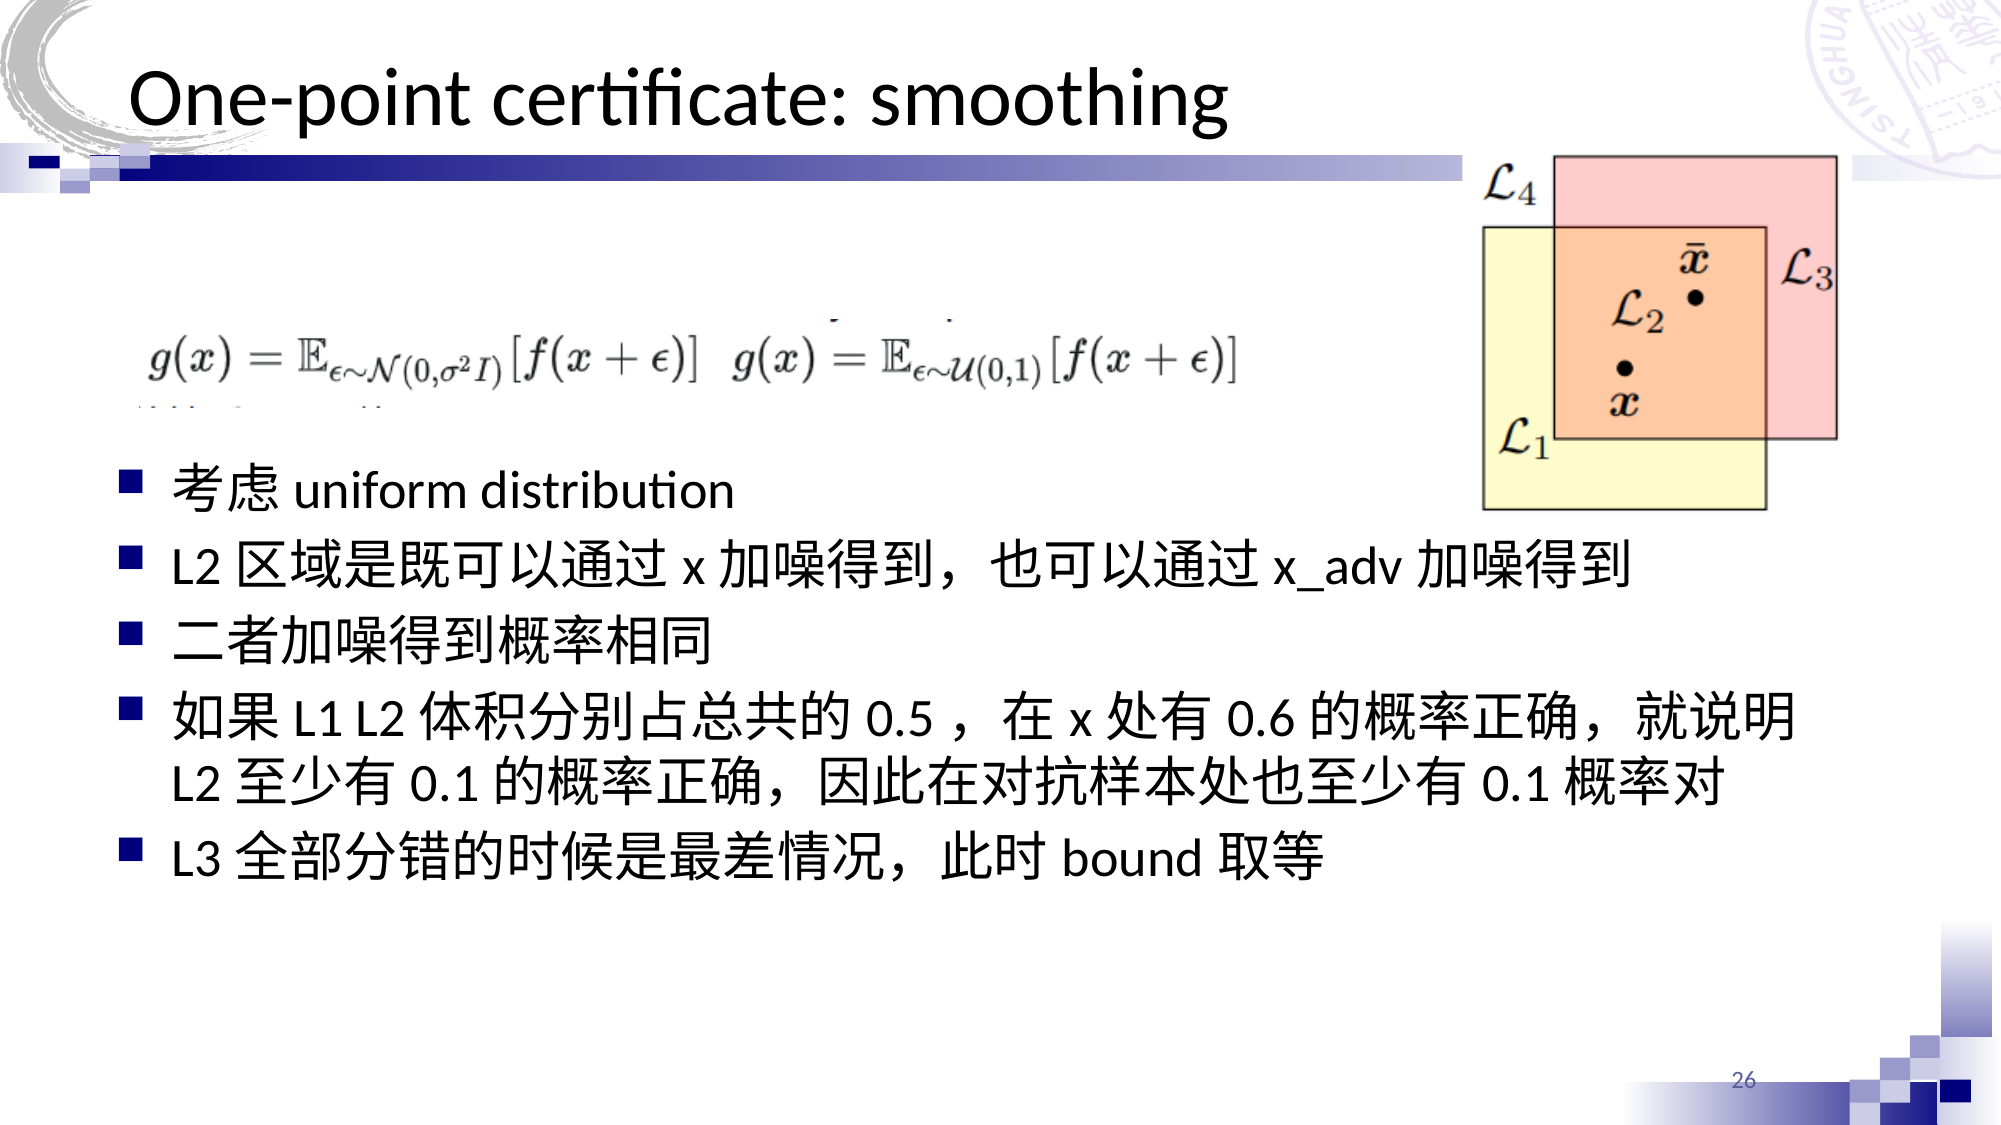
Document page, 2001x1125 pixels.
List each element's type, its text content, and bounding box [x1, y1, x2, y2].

picture [725, 318, 1242, 396]
picture [0, 0, 113, 168]
picture [139, 307, 712, 408]
picture [1461, 137, 1853, 540]
title One-point certificate: smoothing [113, 0, 1839, 201]
list 考虑uniform distribution L2区域是既可以通过x加噪得到，也可以通过x_adv加噪得到 二者加噪得到概率相同 如果L1 L2体积分别占总共的0.5，在x处有0.6的概率正确，就说明L2至少有0.1的概率正确，因此在对抗样本处也至少有0.1概率对 L3全部分错的时候是最差情况，此时bound取等 [100, 295, 1868, 1058]
